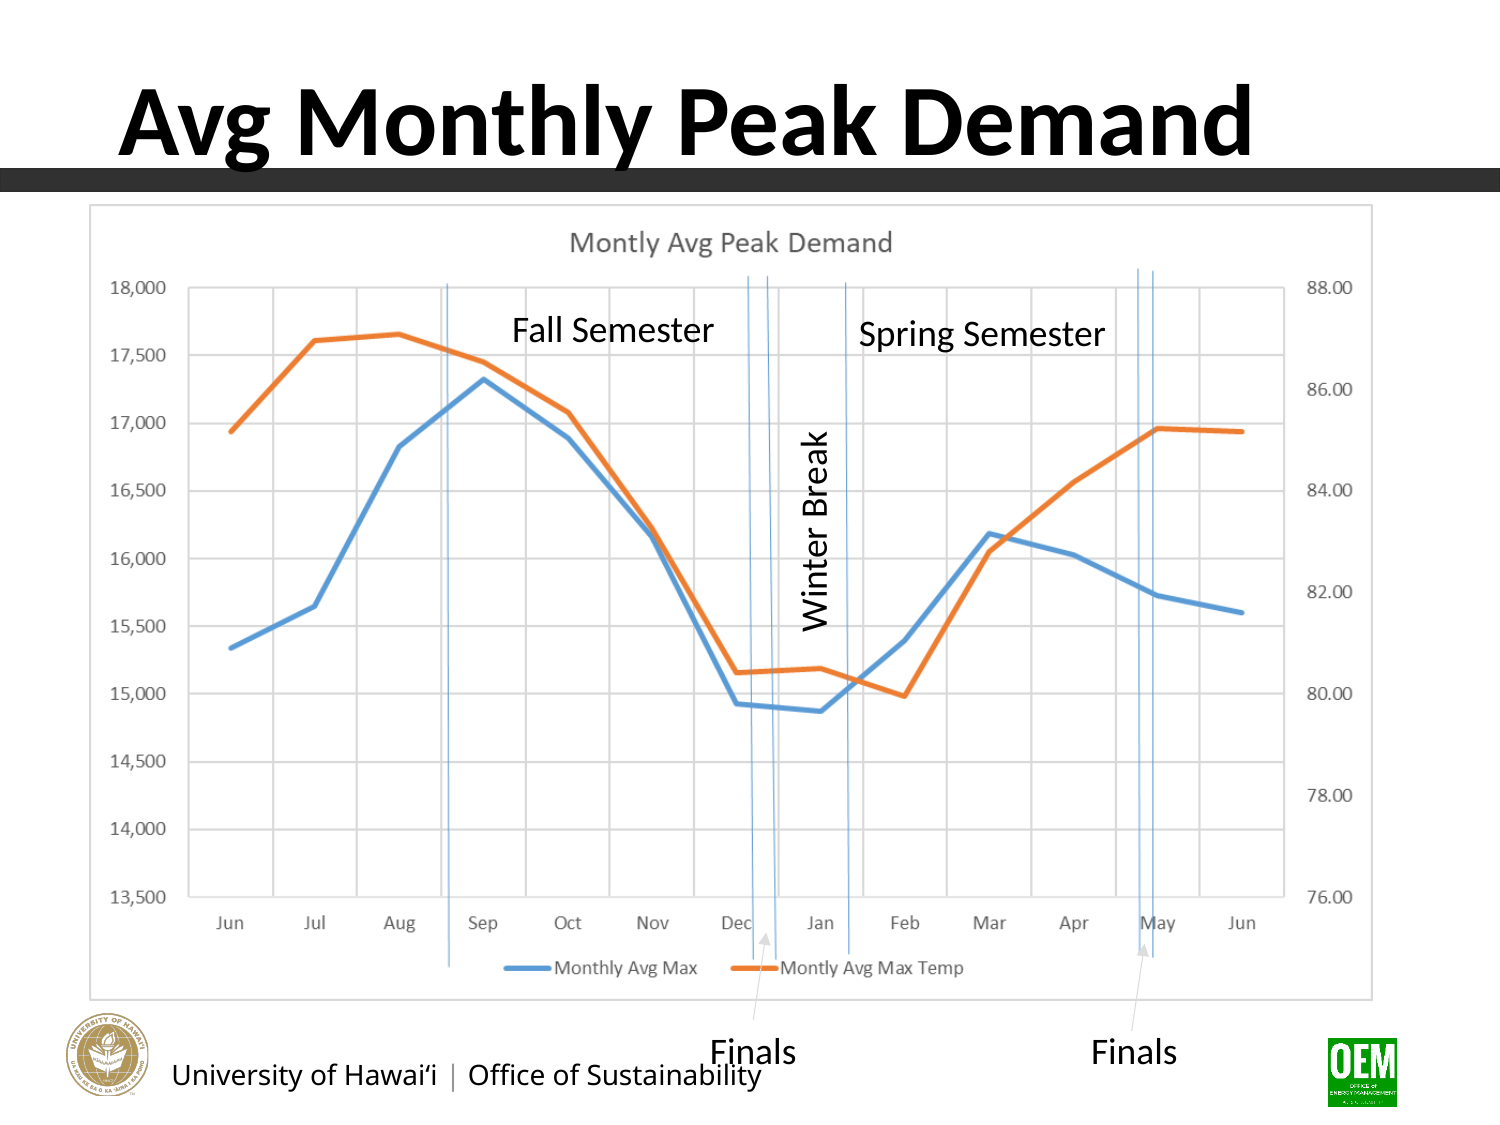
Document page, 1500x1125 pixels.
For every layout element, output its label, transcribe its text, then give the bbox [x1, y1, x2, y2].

title Avg Monthly Peak Demand [103, 59, 1488, 186]
text_box Finals [1076, 1019, 1193, 1080]
text_box Finals [695, 1019, 812, 1080]
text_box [1131, 943, 1145, 1031]
picture [89, 204, 1373, 1002]
picture [1328, 1038, 1397, 1107]
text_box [753, 932, 767, 1020]
